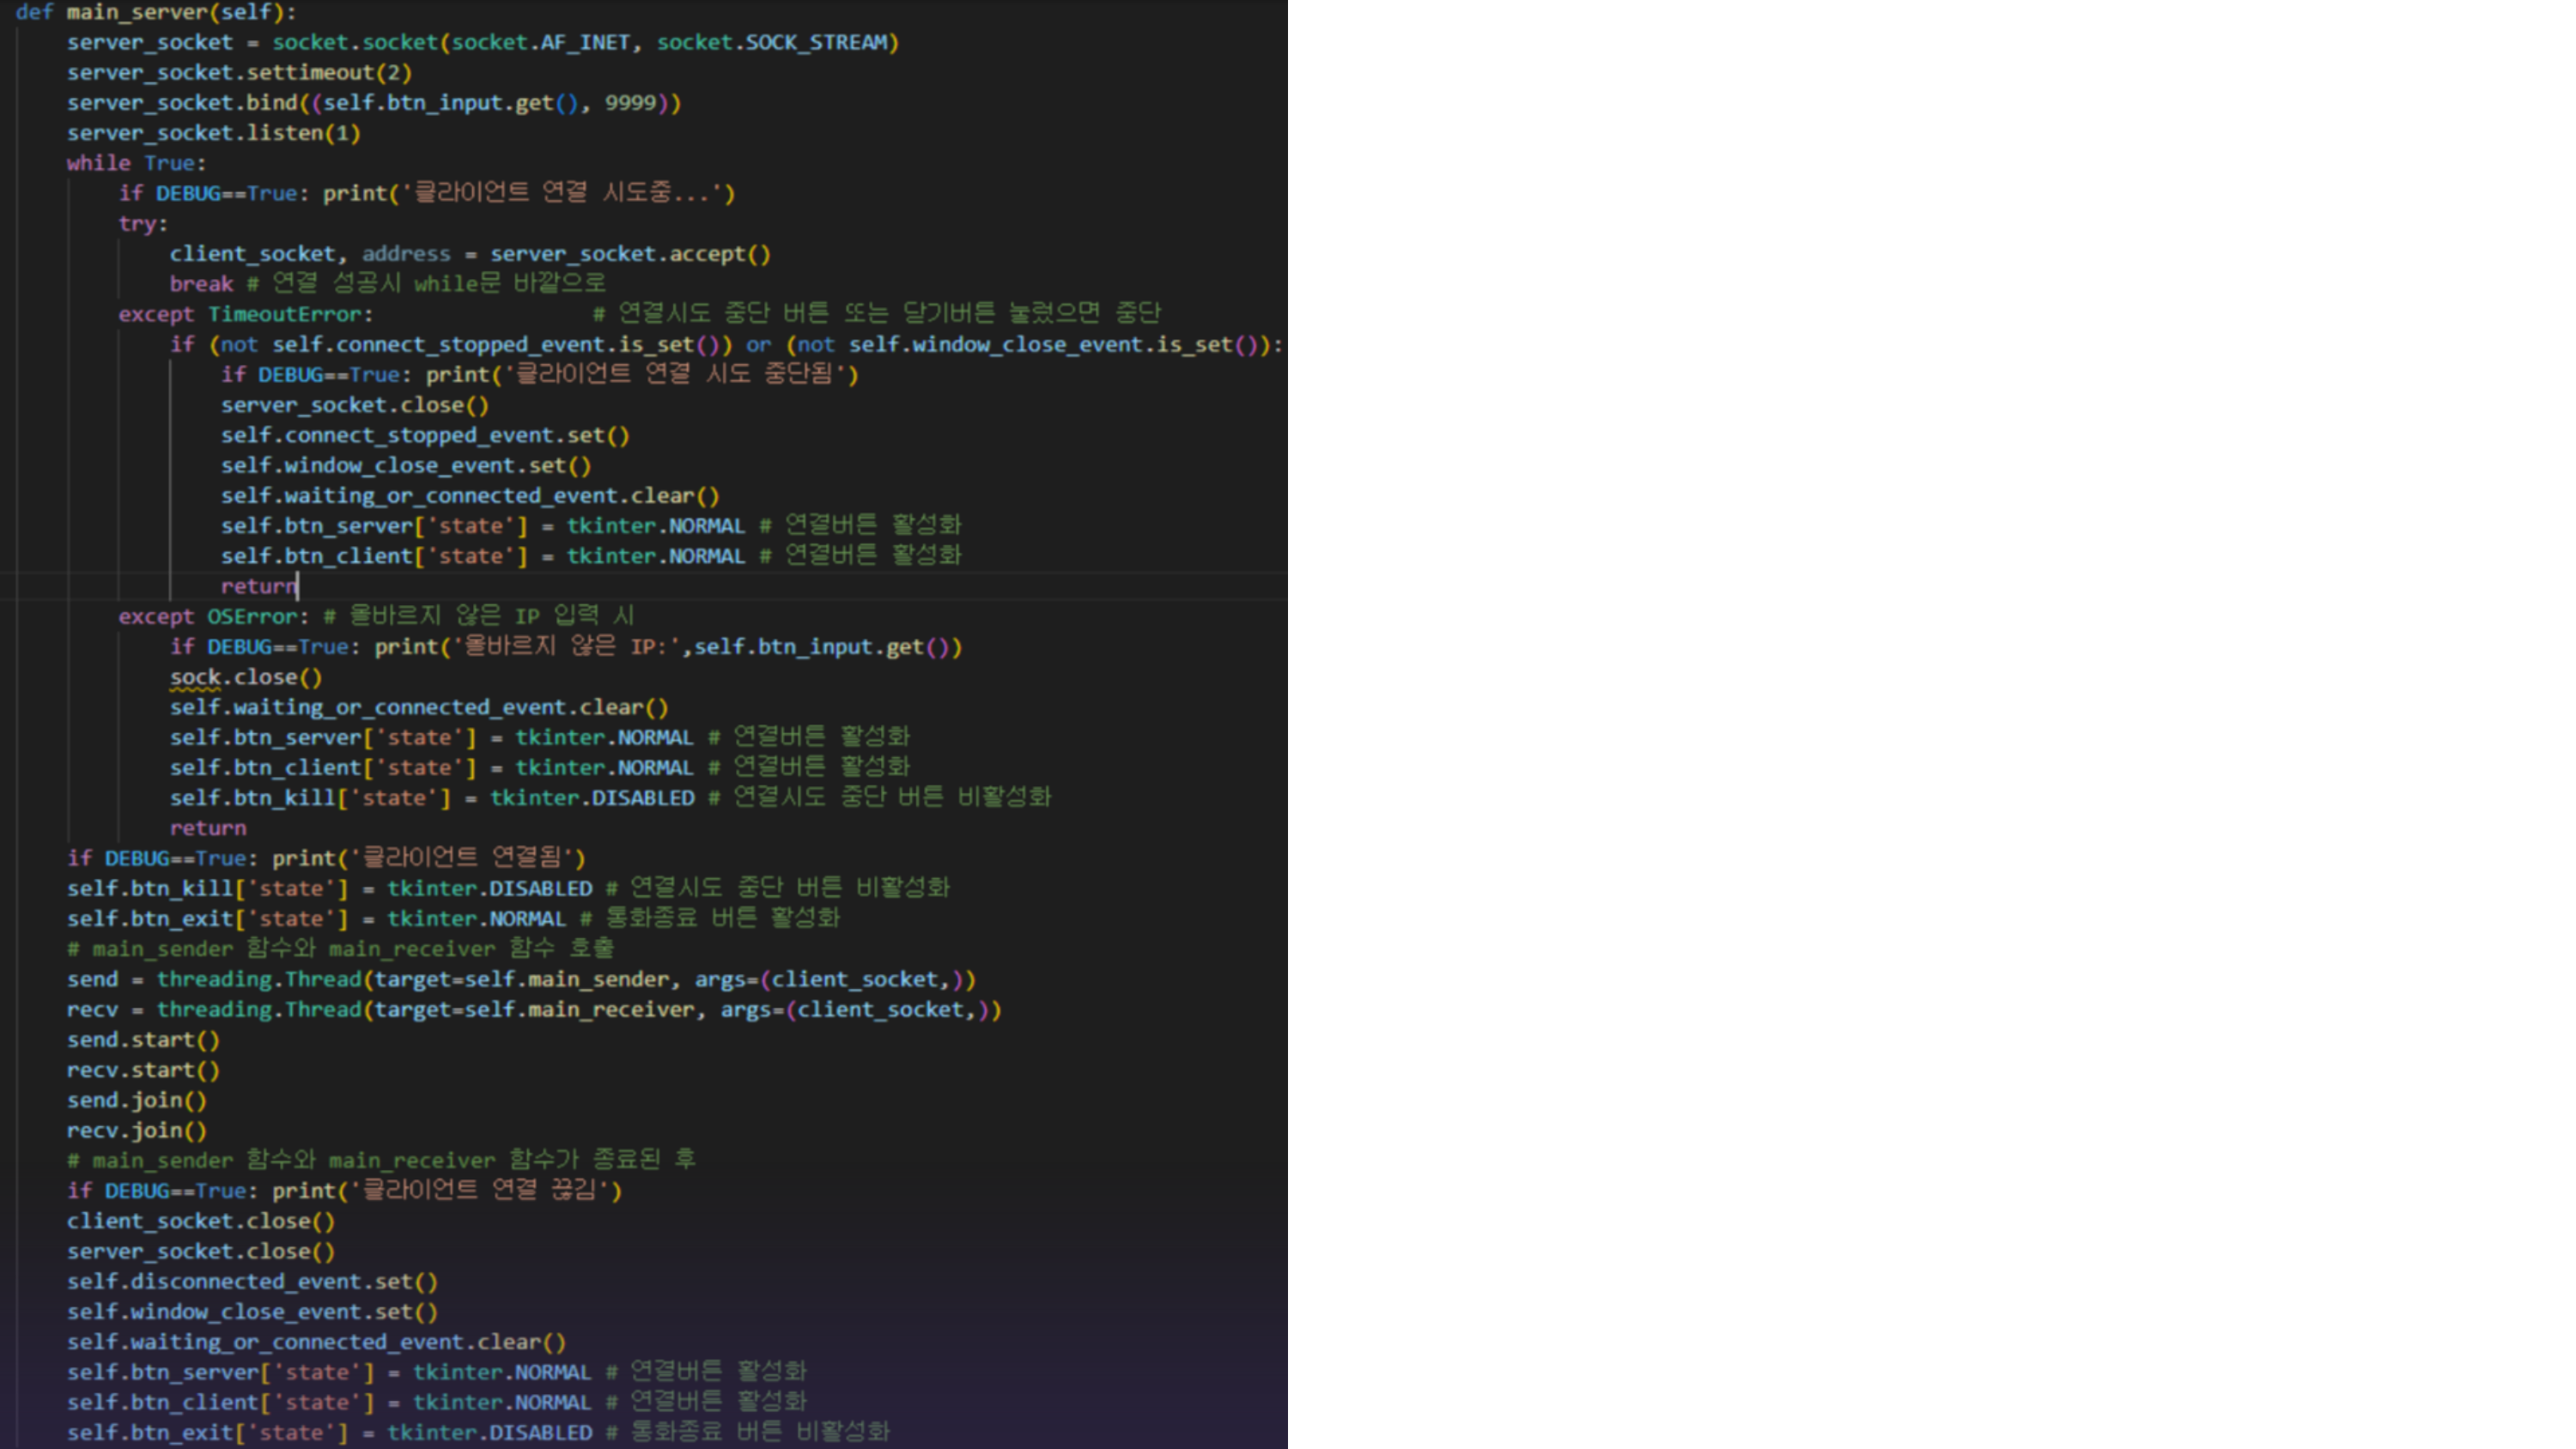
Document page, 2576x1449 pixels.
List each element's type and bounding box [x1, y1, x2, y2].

text_box [0, 0, 1289, 1139]
text_box [0, 1139, 1289, 1449]
